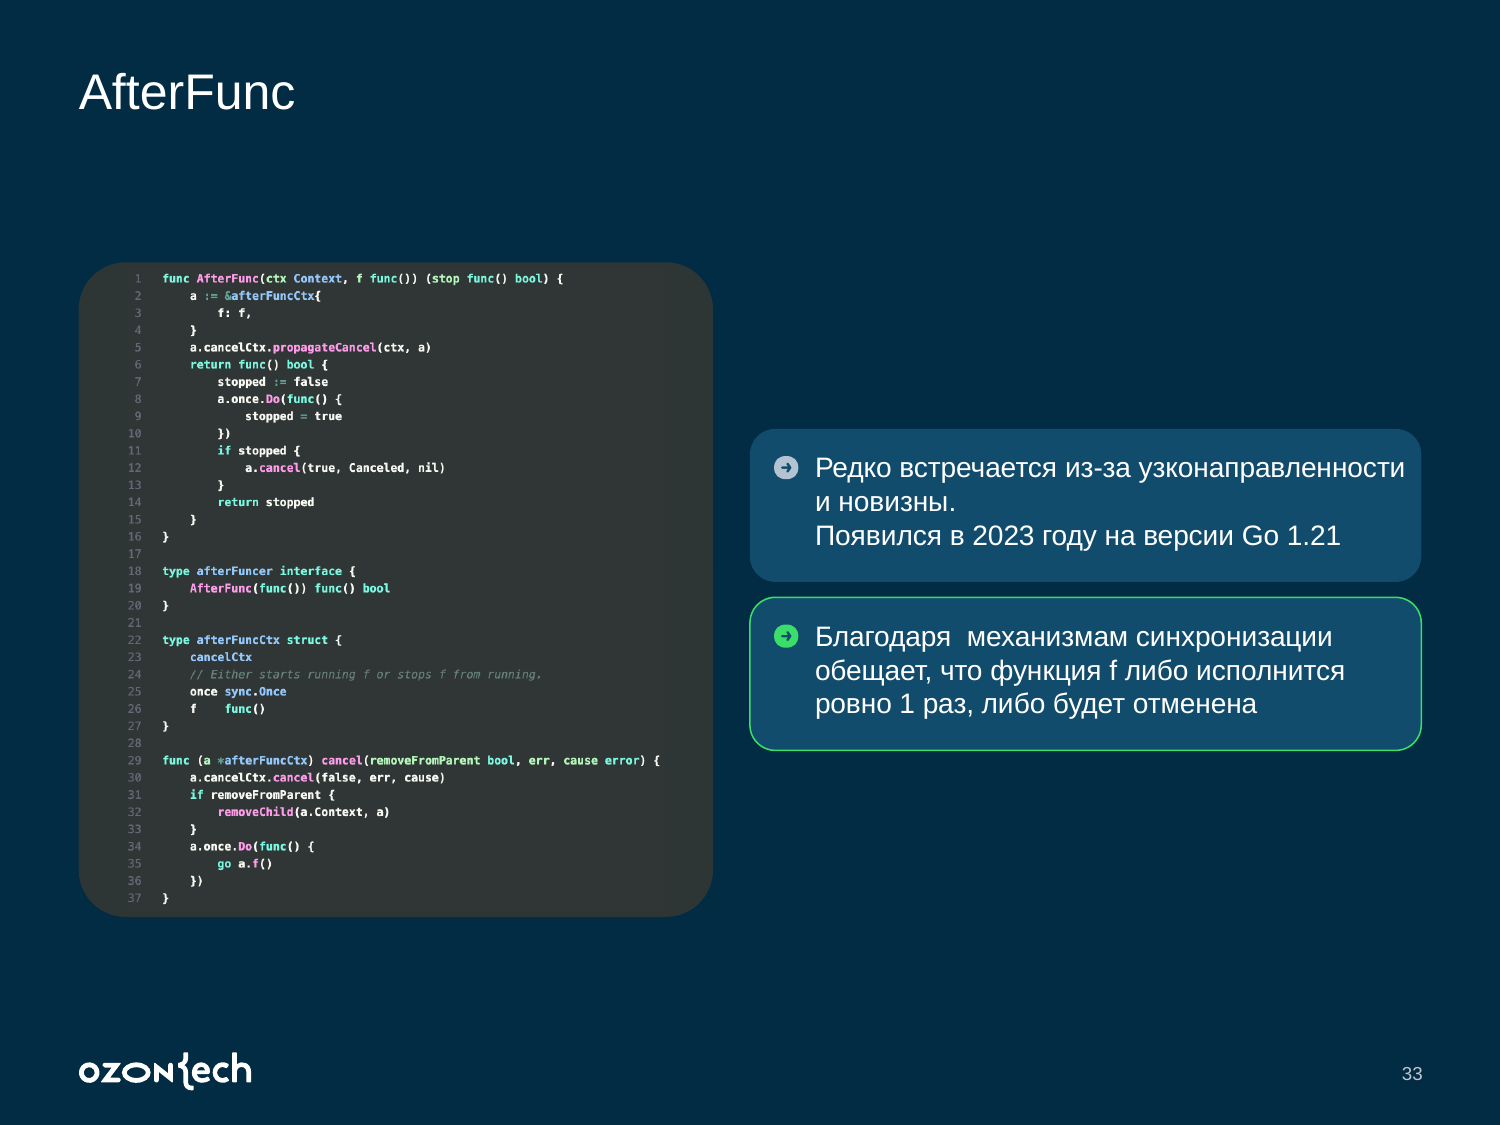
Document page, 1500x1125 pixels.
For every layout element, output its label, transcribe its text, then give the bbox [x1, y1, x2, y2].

slide_number ‹#› [1311, 1054, 1423, 1091]
text_box [774, 624, 799, 648]
title AfterFunc [78, 67, 1422, 180]
text_box Благодаря механизмам синхронизации обещает, что функция f либо исполнится ровно 1 раз, либо будет отменена [749, 597, 1422, 751]
text_box Редко встречается из-за узконаправленности и новизны. Появился в 2023 году на версии Go 1.21 [749, 428, 1422, 582]
text_box [774, 456, 799, 480]
picture [126, 268, 666, 912]
text_box [78, 262, 714, 917]
